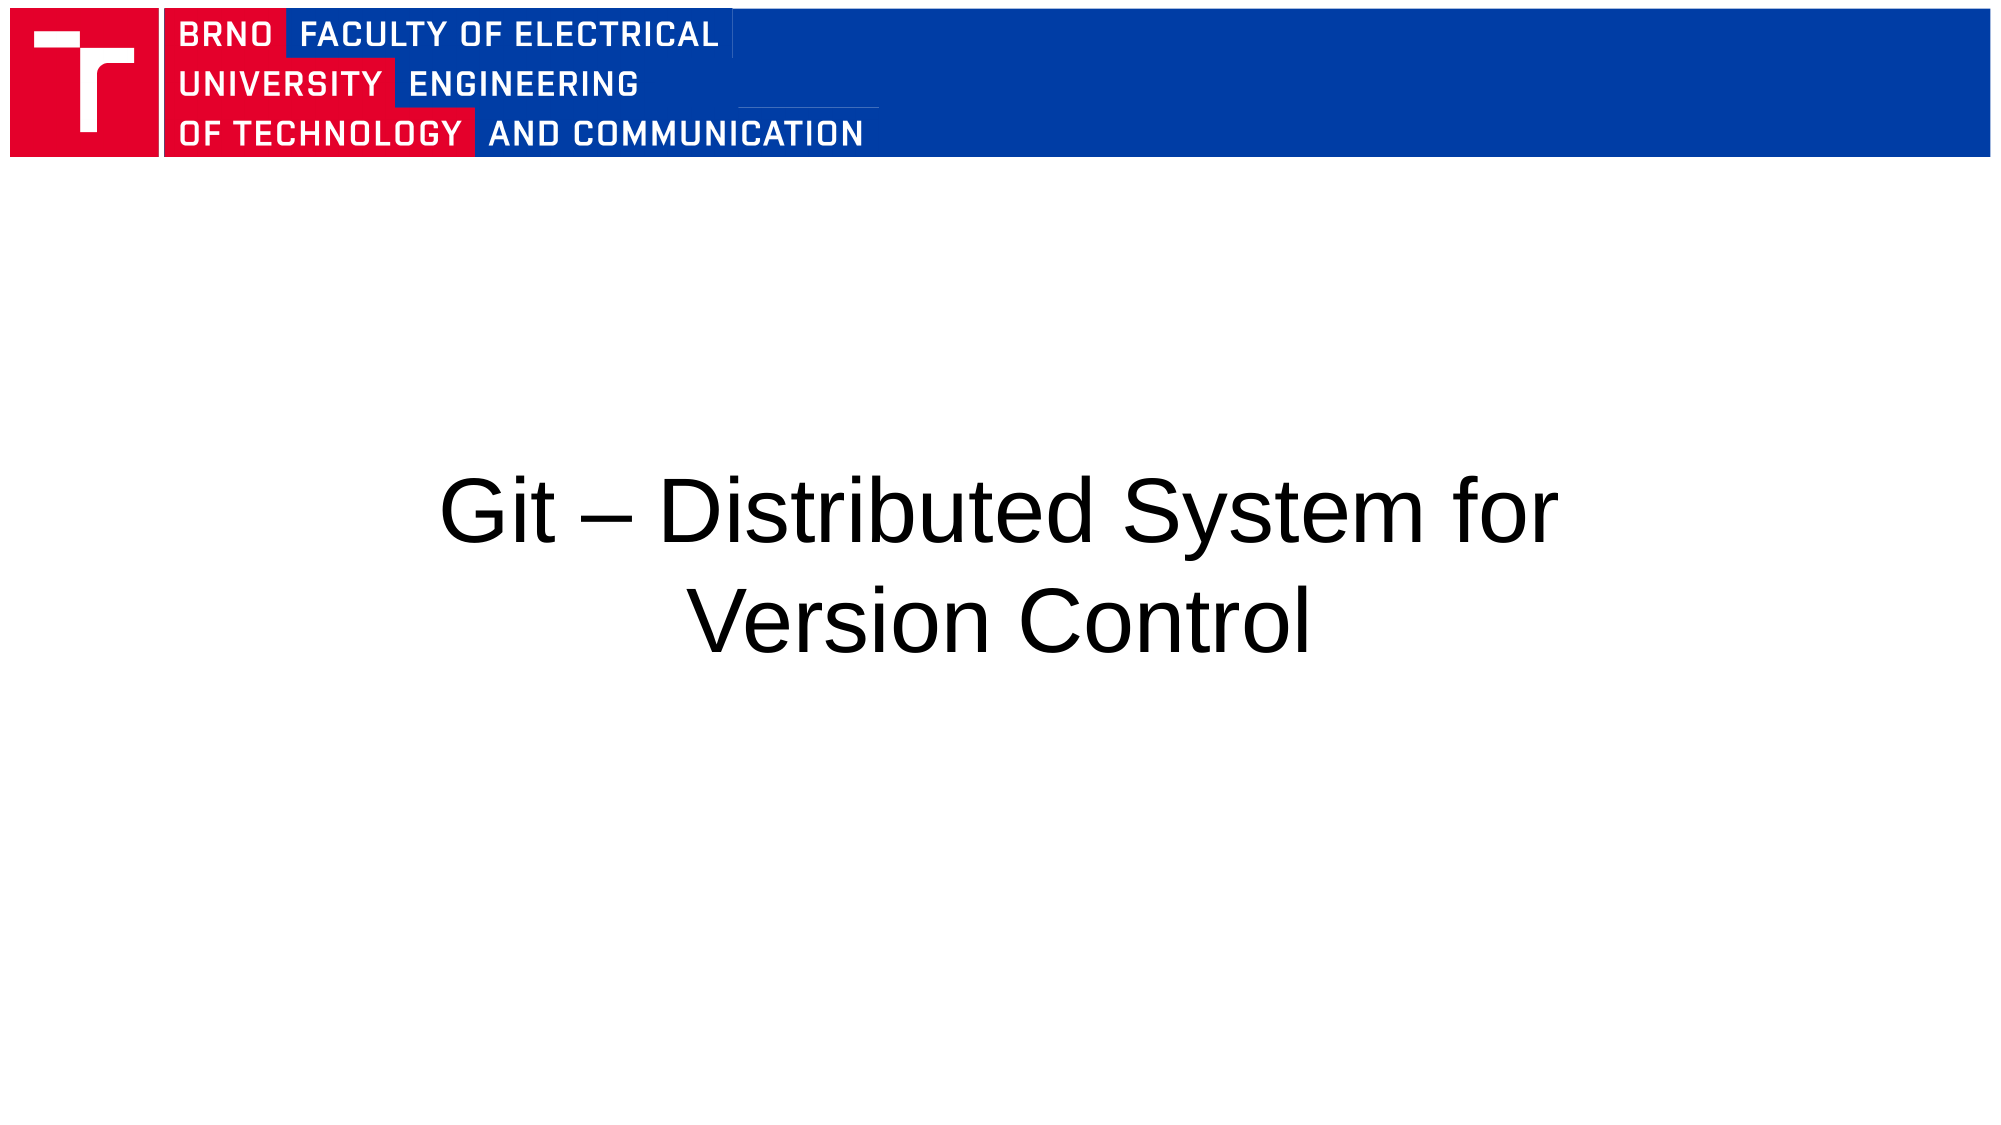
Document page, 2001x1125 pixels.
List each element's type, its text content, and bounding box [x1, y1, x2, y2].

text_box [163, 8, 1991, 158]
picture [10, 8, 879, 157]
text_box Git – Distributed System for Version Control [419, 443, 1581, 679]
